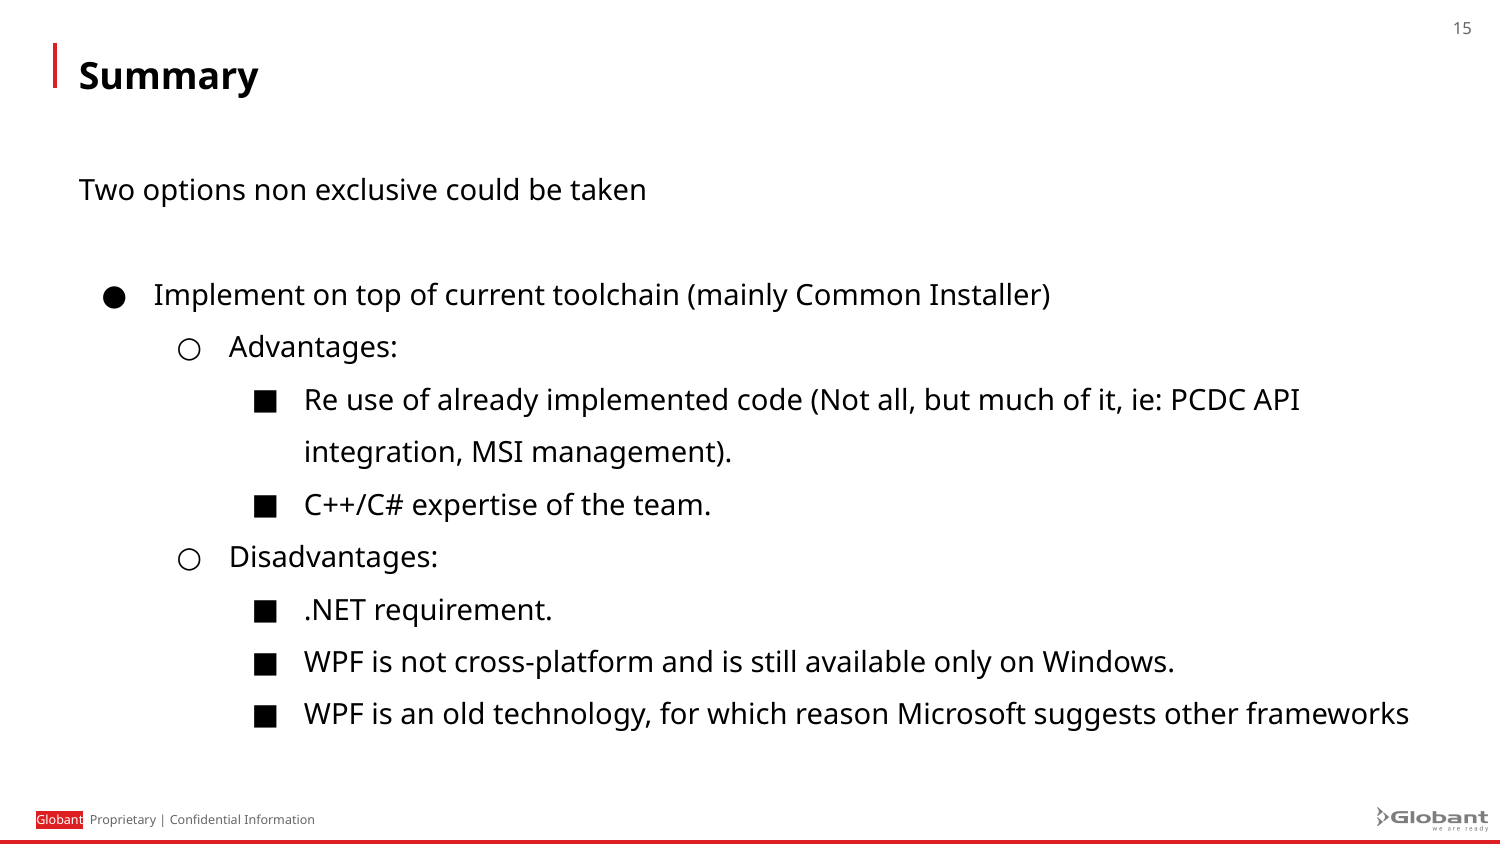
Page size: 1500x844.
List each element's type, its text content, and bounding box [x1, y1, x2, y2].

text_box Summary [63, 37, 947, 94]
slide_number 15 [1437, 5, 1488, 54]
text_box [0, 799, 1500, 844]
text_box Two options non exclusive could be taken Implement on top of current toolchain (mainly Common Installer) Advantages: Re use of already implemented code (Not all, but much of it, ie: PCDC API integration, MSI management). C++/C# expertise of the team. Disadvantages: .NET requirement. WPF is not cross-platform and is still available only on Windows. WPF is an old technology, for which reason Microsoft suggests other frameworks [63, 138, 1438, 775]
